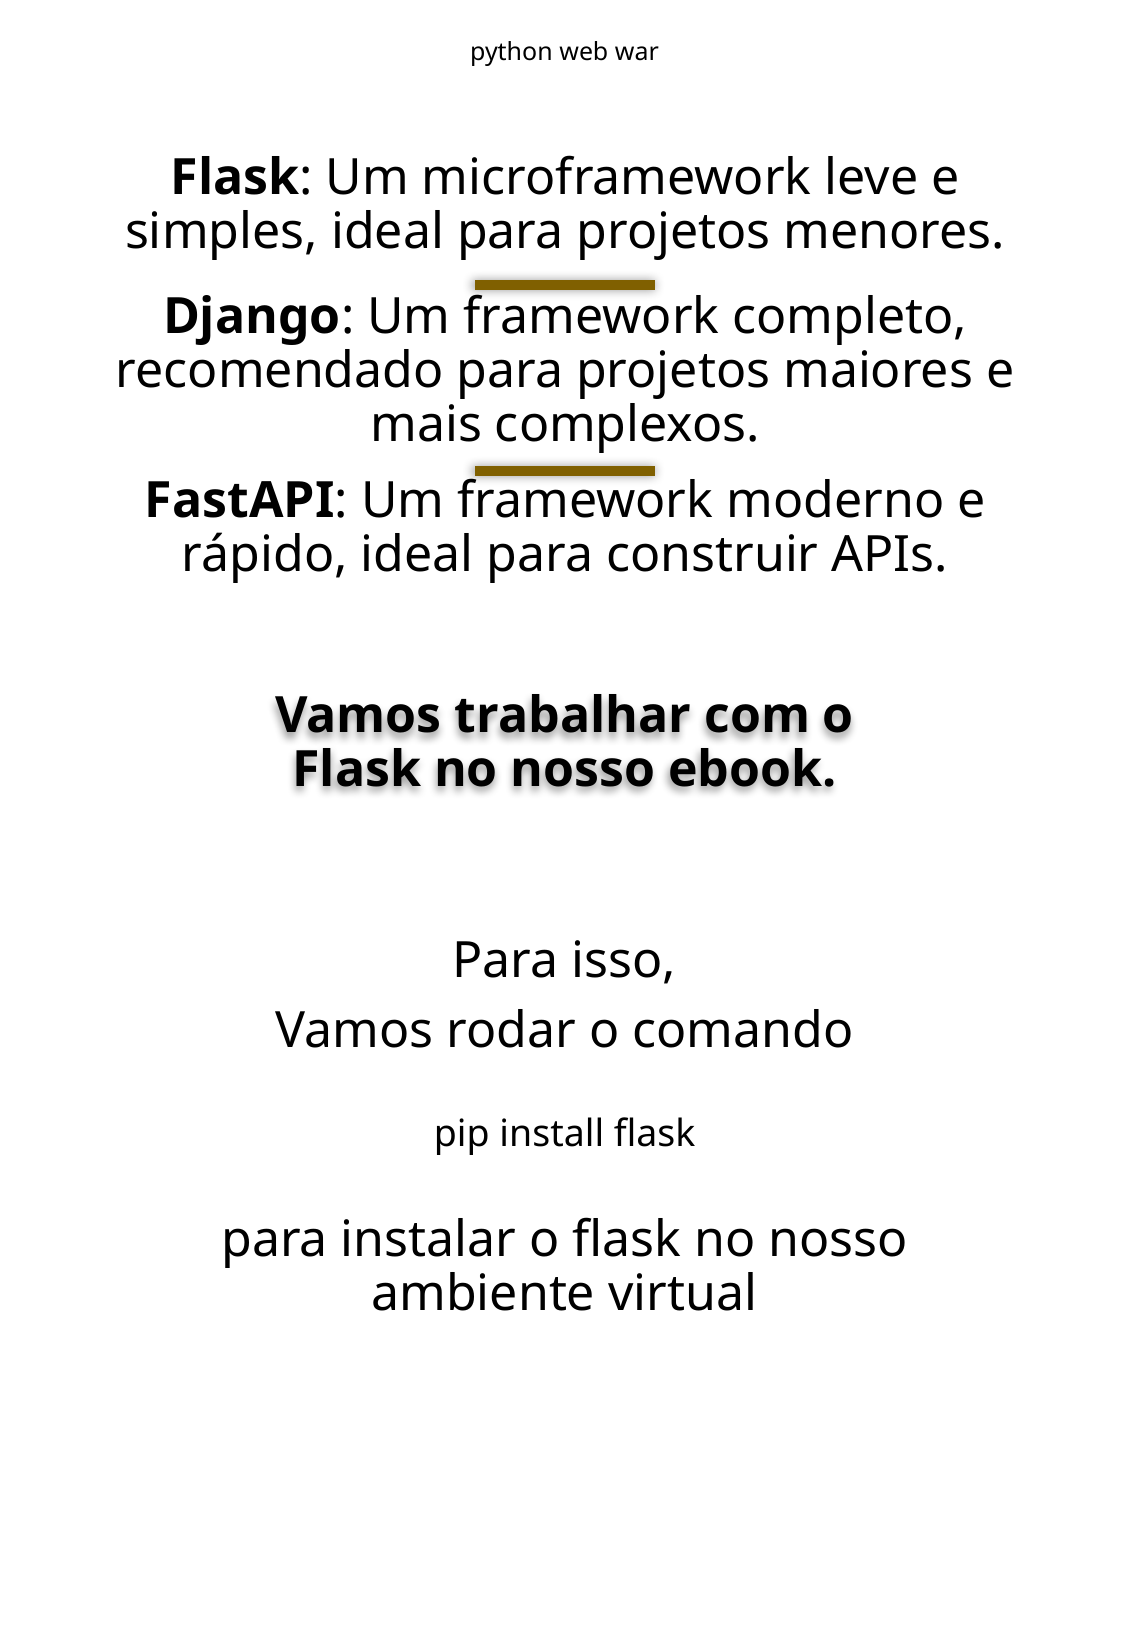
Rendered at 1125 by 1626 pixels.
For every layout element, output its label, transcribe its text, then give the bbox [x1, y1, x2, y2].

text_box [475, 280, 655, 290]
text_box Vamos trabalhar com o Flask no nosso ebook. [199, 682, 931, 781]
text_box [475, 466, 655, 476]
text_box python web war [455, 27, 675, 73]
text_box FastAPI: Um framework moderno e rápido, ideal para construir APIs. [94, 467, 1037, 597]
text_box Para isso, Vamos rodar o comando para instalar o flask no nosso ambiente virtual [199, 781, 931, 912]
text_box pip install flask [119, 1101, 1011, 1162]
text_box Django: Um framework completo, recomendado para projetos maiores e mais complexos. [94, 282, 1037, 467]
text_box Flask: Um microframework leve e simples, ideal para projetos menores. [94, 144, 1037, 282]
